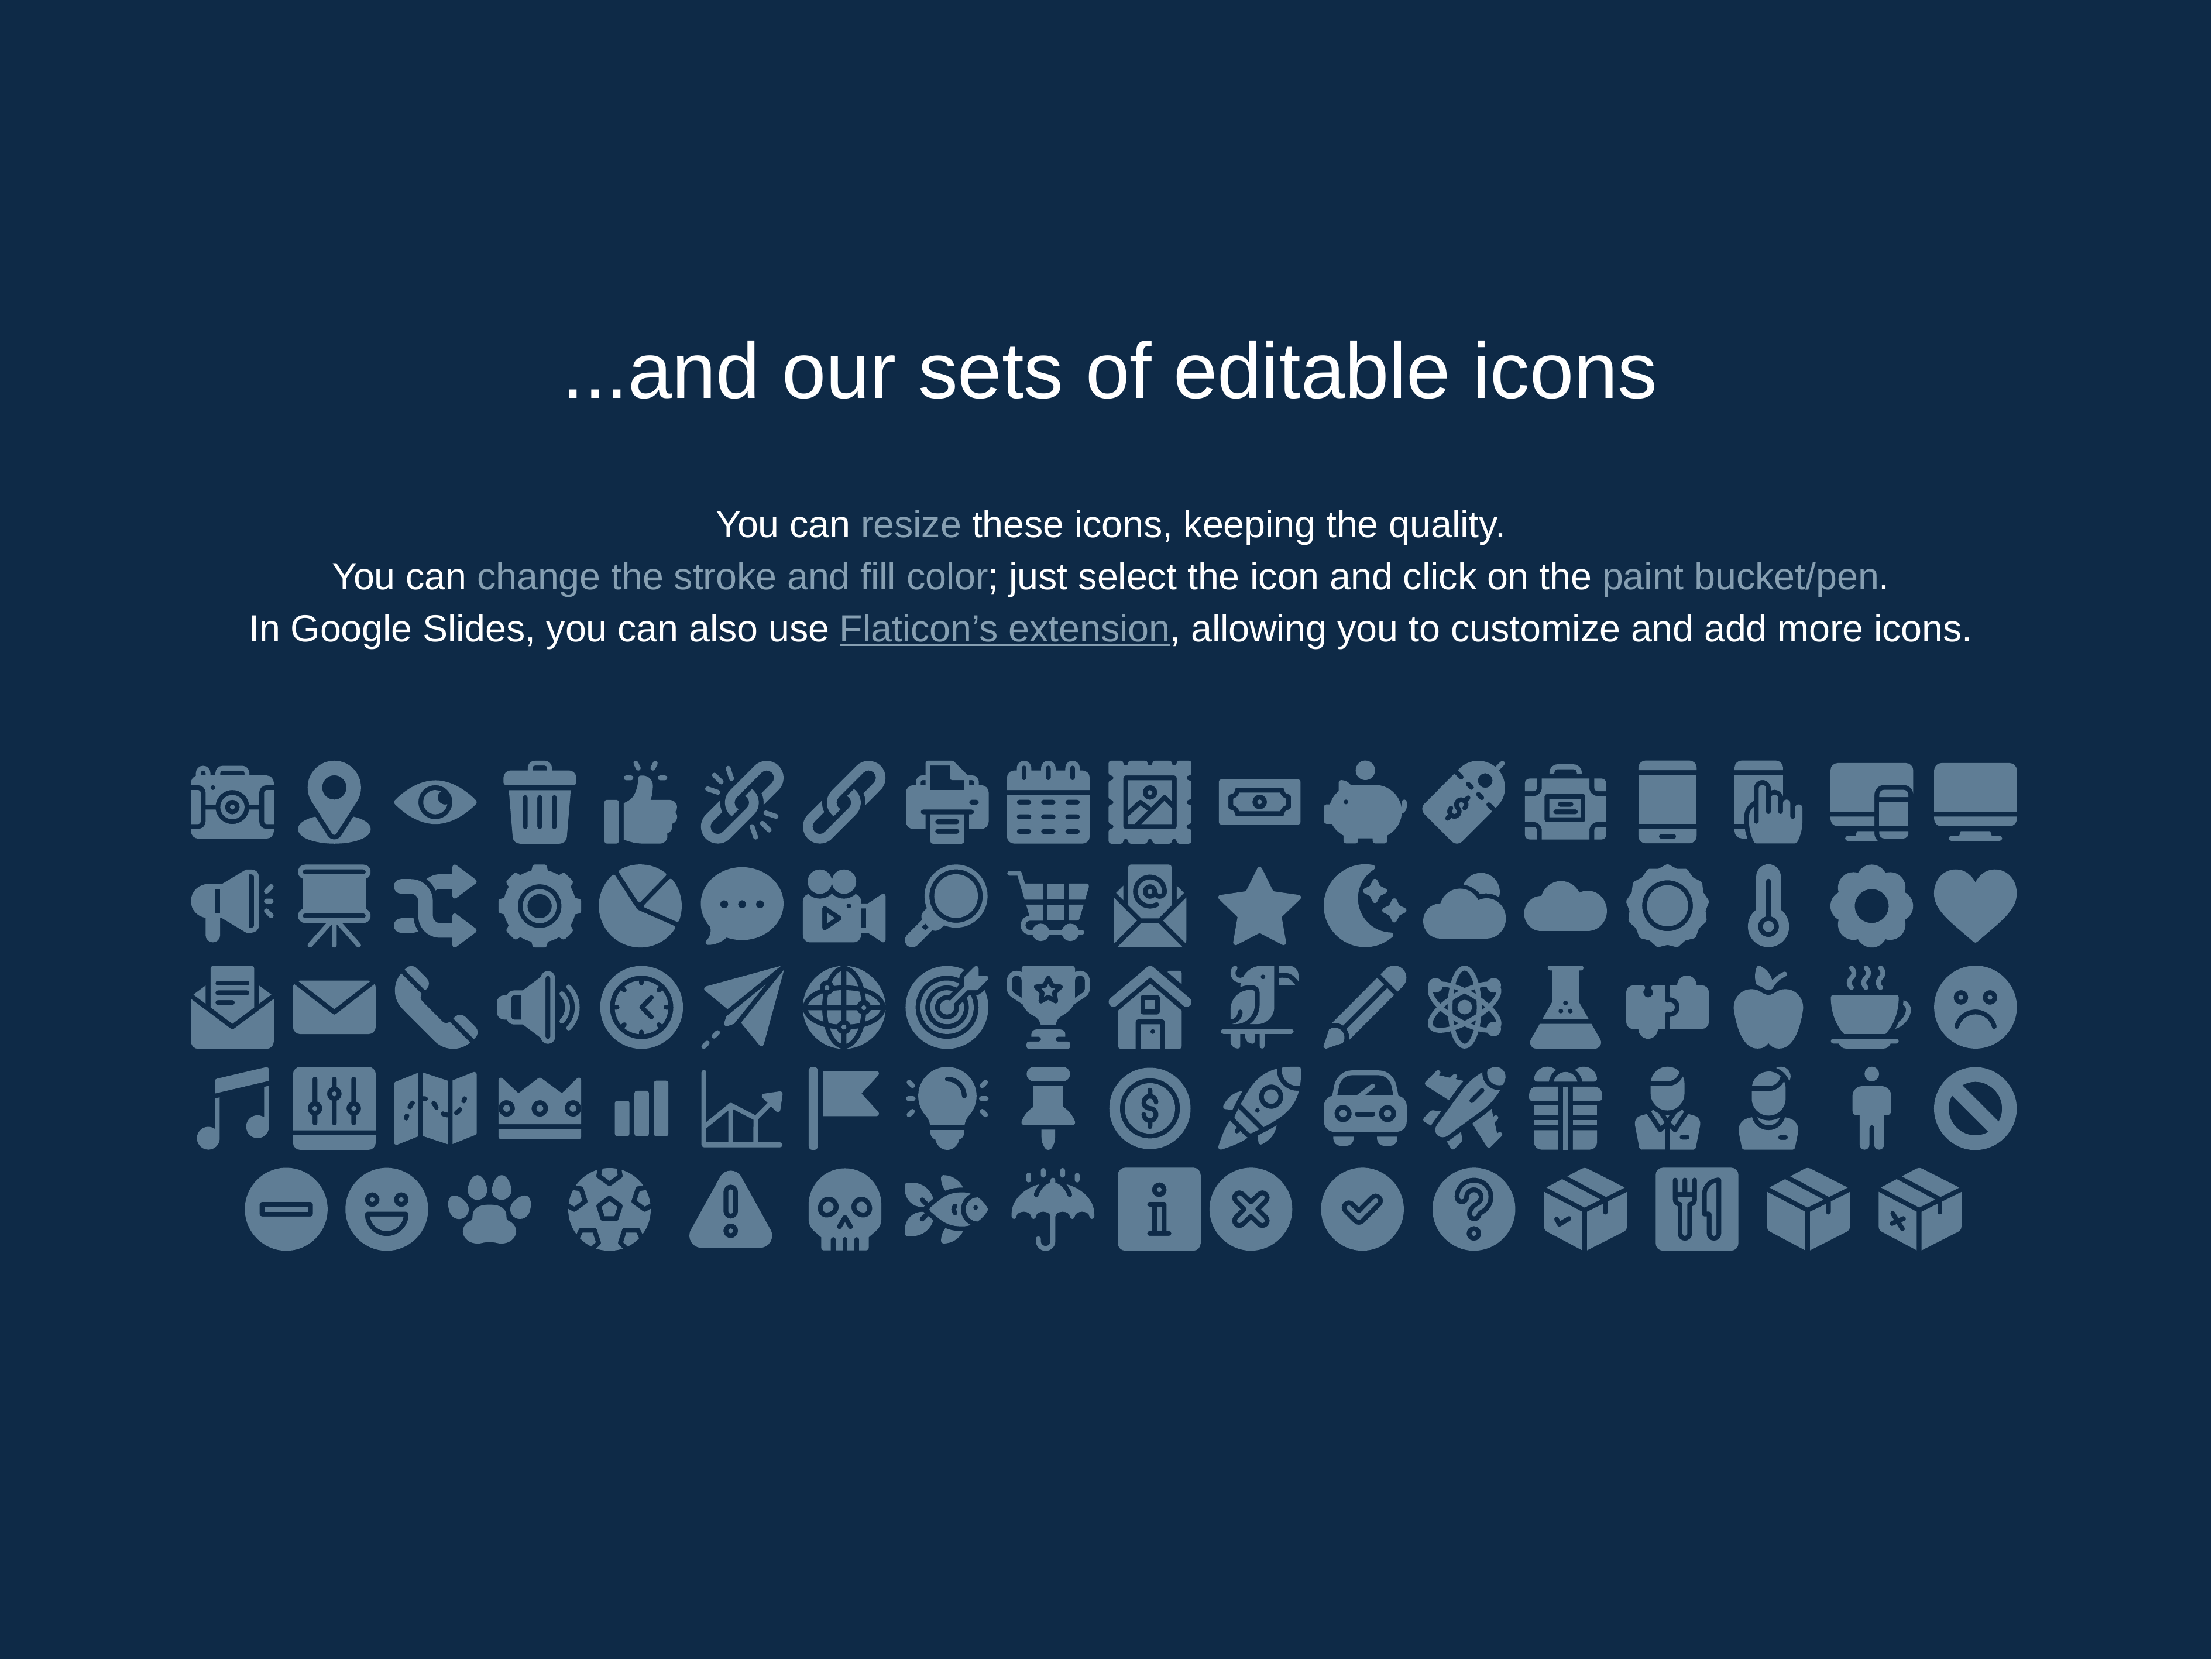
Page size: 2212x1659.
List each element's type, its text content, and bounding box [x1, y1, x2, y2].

text_box [701, 1070, 783, 1148]
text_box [1021, 1066, 1076, 1150]
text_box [190, 869, 274, 943]
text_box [1118, 1167, 1201, 1251]
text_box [1529, 1066, 1602, 1150]
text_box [1626, 975, 1709, 1039]
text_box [393, 864, 478, 948]
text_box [1747, 864, 1789, 947]
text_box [1626, 864, 1709, 947]
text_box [1221, 965, 1299, 1049]
text_box [1933, 869, 2017, 943]
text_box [802, 869, 886, 943]
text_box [191, 765, 274, 839]
text_box [1933, 1067, 2017, 1150]
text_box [245, 1167, 328, 1251]
text_box [1830, 864, 1914, 948]
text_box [1113, 864, 1187, 948]
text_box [1007, 760, 1090, 844]
list You can resize these icons, keeping the quality. You can change the stroke and fill color; just select the icon and click on the paint bucket/pen. In Google Slides, you can also use Flaticon’s extension, allowing you to customize and add more icons. [200, 519, 2021, 675]
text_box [392, 966, 479, 1049]
text_box [1422, 761, 1505, 844]
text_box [498, 864, 582, 948]
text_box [1218, 779, 1301, 825]
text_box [393, 780, 478, 825]
title ...and our sets of editable icons [258, 294, 1963, 450]
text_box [1529, 965, 1602, 1049]
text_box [293, 980, 376, 1035]
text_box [503, 760, 576, 844]
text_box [1007, 966, 1090, 1049]
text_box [600, 966, 683, 1049]
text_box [1209, 1167, 1293, 1251]
text_box [298, 864, 371, 948]
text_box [195, 1067, 269, 1150]
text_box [1655, 1167, 1739, 1251]
text_box [700, 867, 784, 945]
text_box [1109, 1067, 1191, 1149]
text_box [1767, 1167, 1850, 1251]
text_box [445, 1174, 533, 1244]
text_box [1830, 965, 1913, 1049]
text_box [905, 1066, 989, 1150]
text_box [686, 1170, 775, 1248]
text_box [808, 1067, 880, 1150]
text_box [599, 864, 685, 948]
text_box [1734, 760, 1803, 844]
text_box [801, 760, 888, 844]
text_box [614, 1080, 669, 1136]
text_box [699, 760, 786, 844]
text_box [1323, 864, 1407, 947]
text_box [1633, 1066, 1702, 1150]
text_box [1524, 764, 1607, 840]
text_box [345, 1167, 428, 1251]
text_box [1524, 881, 1608, 931]
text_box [568, 1167, 651, 1251]
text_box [496, 971, 583, 1044]
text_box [191, 966, 274, 1049]
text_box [802, 966, 886, 1049]
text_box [1422, 1066, 1507, 1150]
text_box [1933, 762, 2017, 841]
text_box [808, 1168, 882, 1251]
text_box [1011, 1167, 1095, 1251]
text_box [604, 760, 679, 844]
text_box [1324, 1070, 1407, 1146]
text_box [1218, 1066, 1301, 1150]
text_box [1852, 1066, 1892, 1150]
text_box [1544, 1167, 1627, 1251]
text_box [1321, 1167, 1404, 1251]
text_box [1108, 760, 1192, 844]
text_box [905, 1174, 988, 1244]
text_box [1933, 965, 2017, 1049]
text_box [1737, 1066, 1800, 1150]
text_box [905, 966, 990, 1049]
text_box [905, 760, 989, 844]
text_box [904, 864, 991, 948]
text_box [293, 1067, 376, 1150]
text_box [1007, 870, 1090, 942]
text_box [1638, 760, 1697, 844]
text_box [297, 760, 371, 844]
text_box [1732, 965, 1805, 1049]
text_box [1426, 965, 1503, 1049]
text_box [700, 966, 785, 1049]
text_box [394, 1071, 477, 1145]
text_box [1324, 760, 1407, 844]
text_box [1218, 867, 1301, 946]
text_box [1432, 1167, 1516, 1251]
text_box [1108, 966, 1193, 1049]
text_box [1323, 965, 1408, 1049]
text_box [1878, 1167, 1962, 1251]
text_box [1830, 762, 1914, 841]
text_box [1423, 873, 1506, 939]
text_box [498, 1077, 582, 1139]
